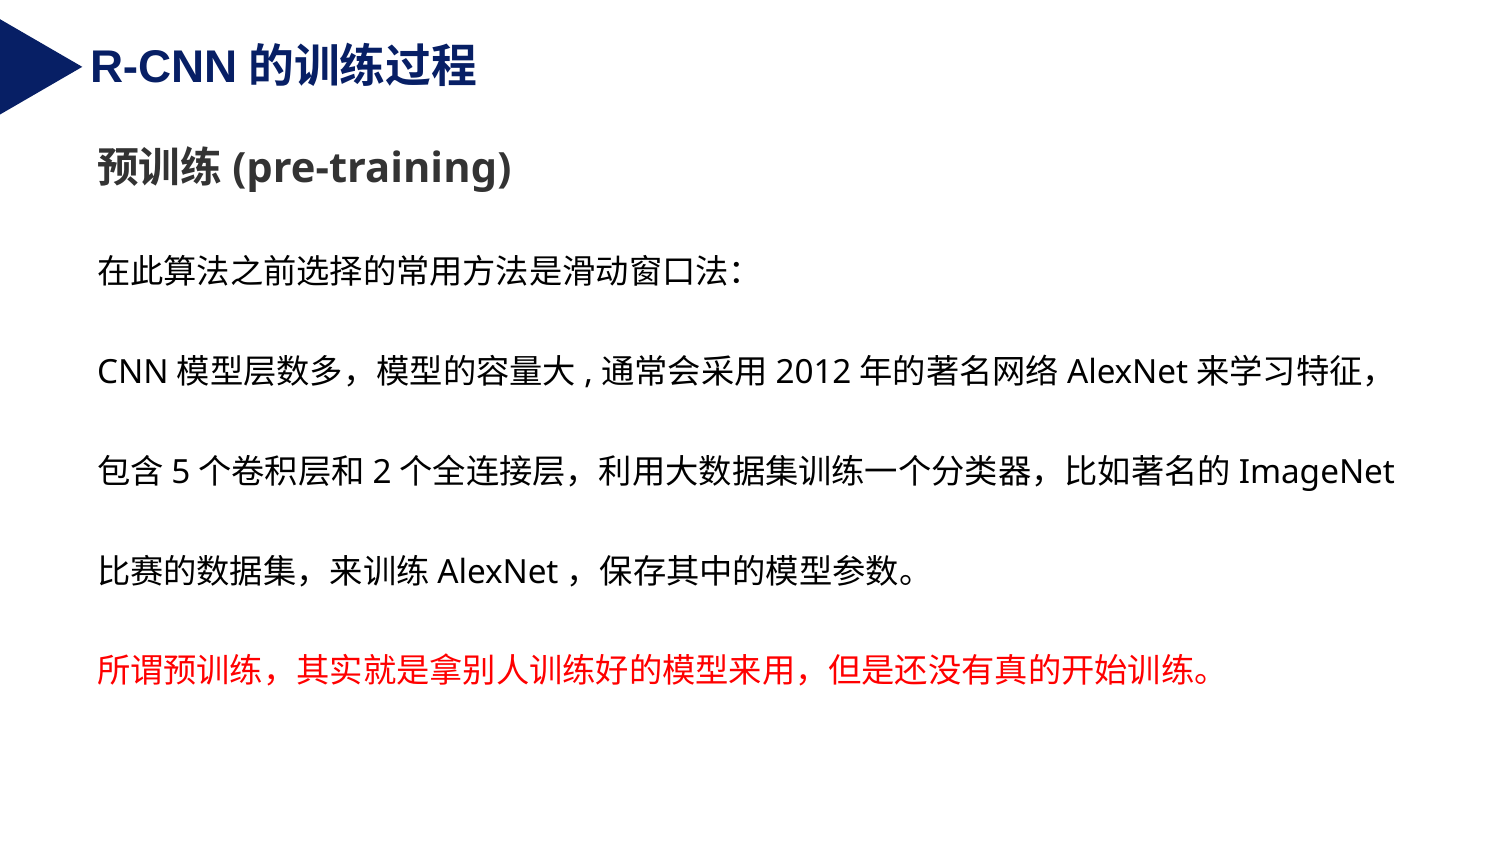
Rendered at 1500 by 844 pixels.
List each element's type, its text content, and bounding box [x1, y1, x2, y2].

text_box 预训练(pre-training) 在此算法之前选择的常用方法是滑动窗口法： CNN模型层数多，模型的容量大,通常会采用2012年的著名网络AlexNet来学习特征，包含5个卷积层和2个全连接层，利用大数据集训练一个分类器，比如著名的ImageNet比赛的数据集，来训练AlexNet，保存其中的模型参数。 所谓预训练，其实就是拿别人训练好的模型来用，但是还没有真的开始训练。 [82, 133, 1411, 697]
text_box R-CNN的训练过程 [75, 29, 492, 100]
text_box [0, 19, 83, 115]
